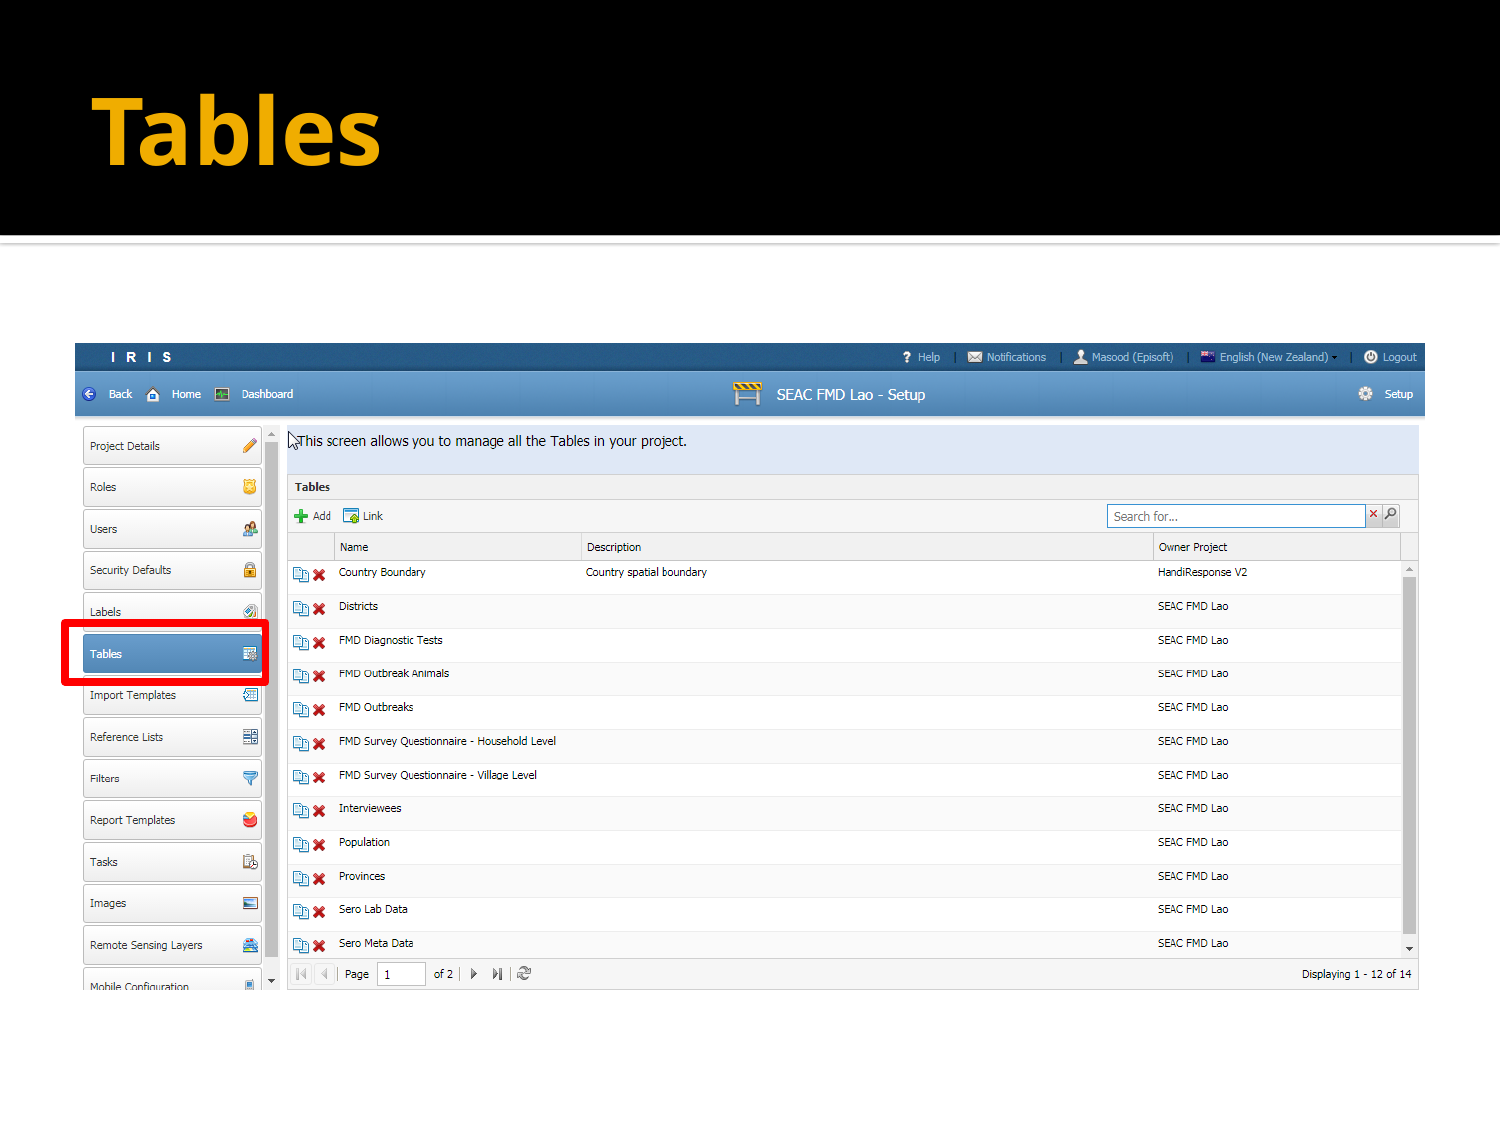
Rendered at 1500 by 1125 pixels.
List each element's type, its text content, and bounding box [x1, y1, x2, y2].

text_box [61, 619, 69, 686]
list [74, 343, 1425, 998]
title Tables [75, 25, 1425, 231]
